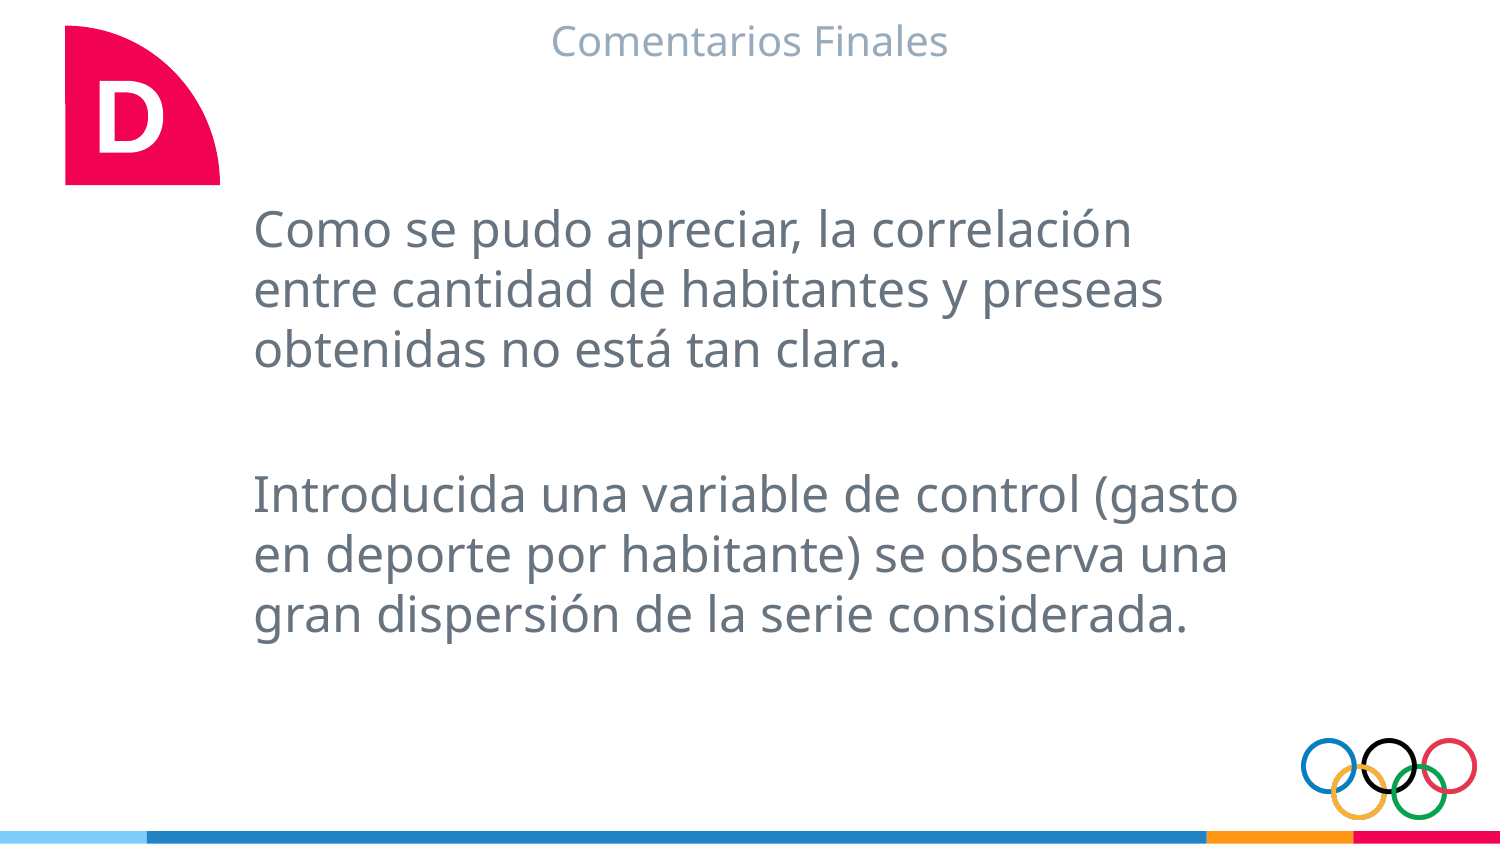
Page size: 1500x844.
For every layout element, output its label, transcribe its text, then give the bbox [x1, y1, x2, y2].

text_box [65, 25, 220, 186]
list Como se pudo apreciar, la correlación entre cantidad de habitantes y preseas obtenidas no está tan clara. Introducida una variable de control (gasto en deporte por habitante) se observa una gran dispersión de la serie considerada. [219, 182, 1281, 765]
picture [1301, 738, 1477, 820]
text_box Comentarios Finales [0, 0, 1500, 52]
